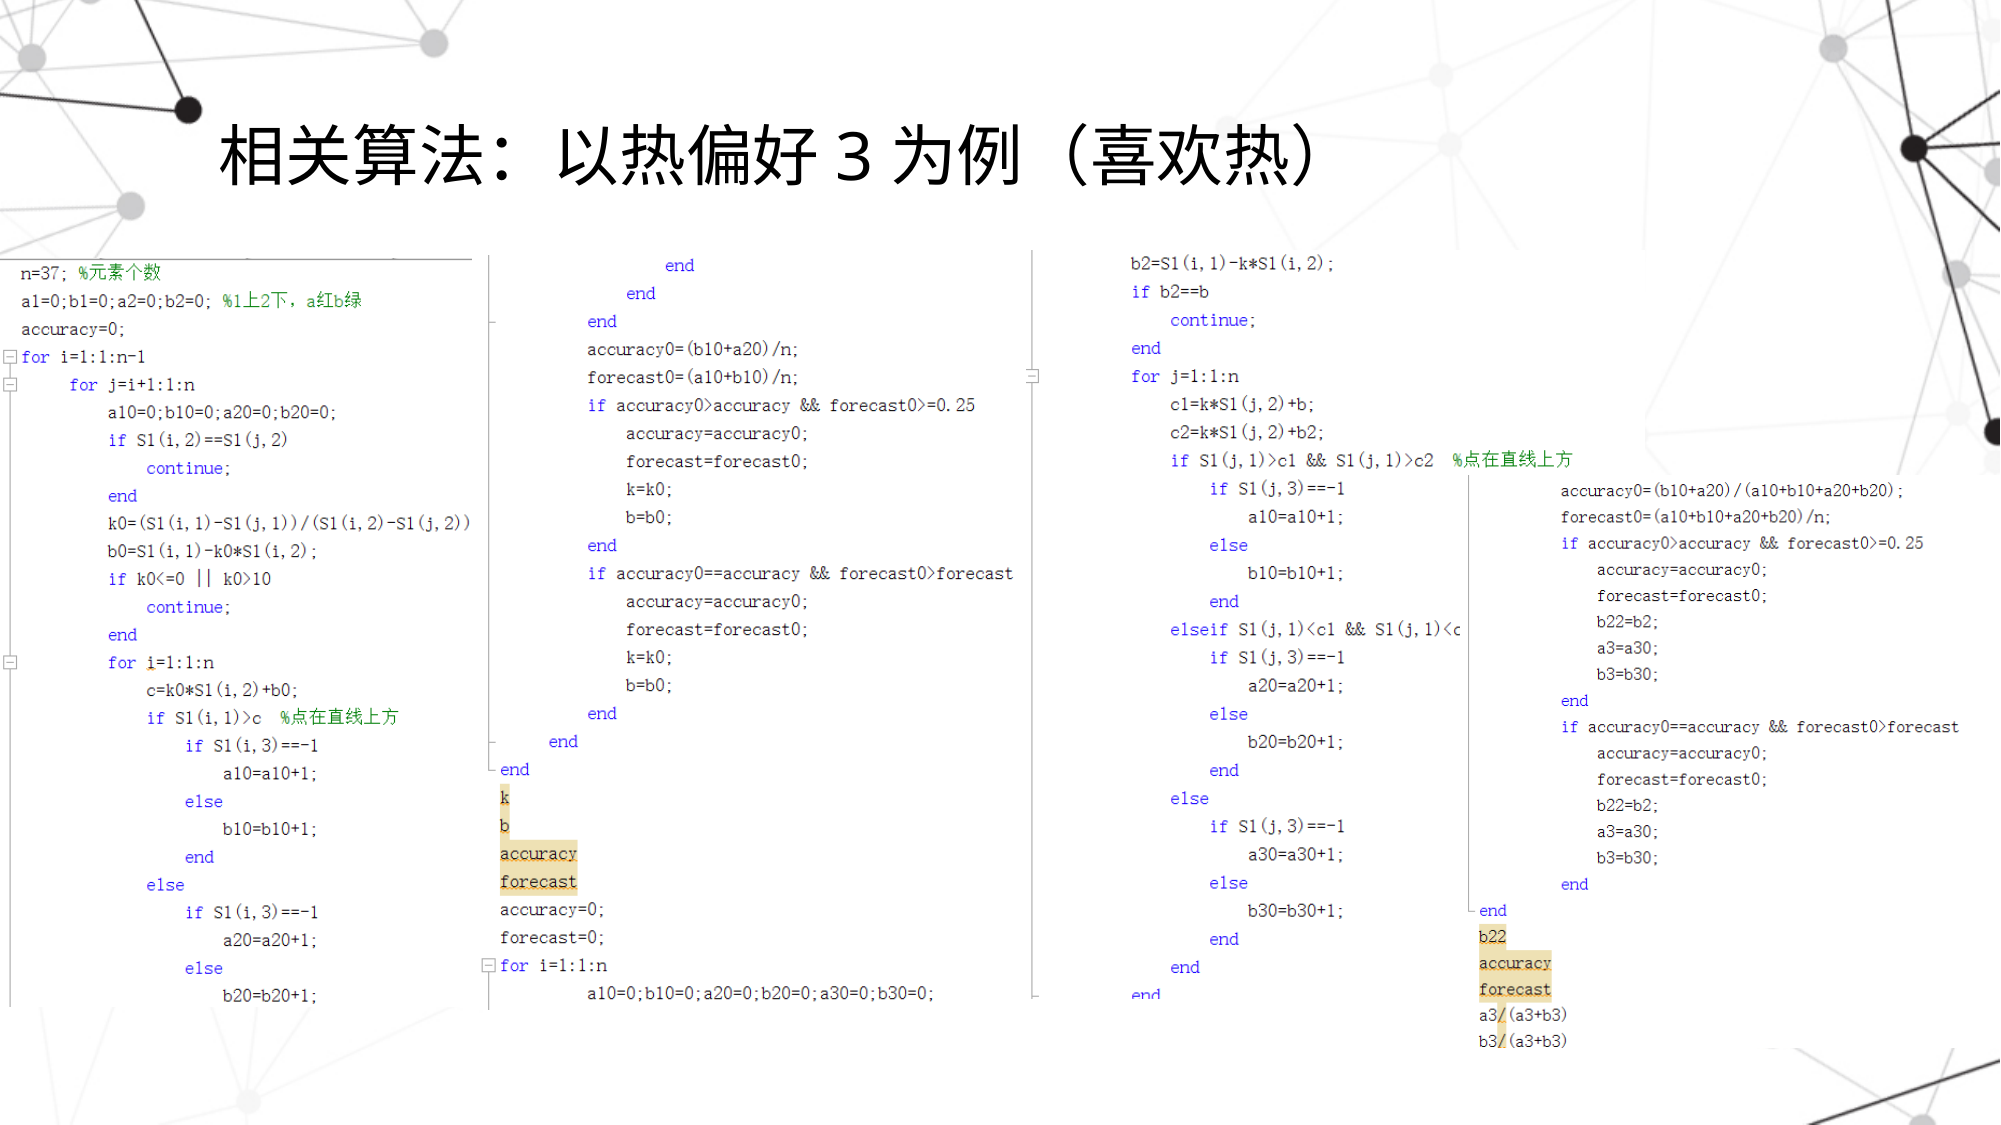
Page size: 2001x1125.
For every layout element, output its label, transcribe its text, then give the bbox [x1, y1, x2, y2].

picture [0, 0, 2000, 1125]
title 相关算法：以热偏好3为例（喜欢热） [204, 105, 1521, 202]
